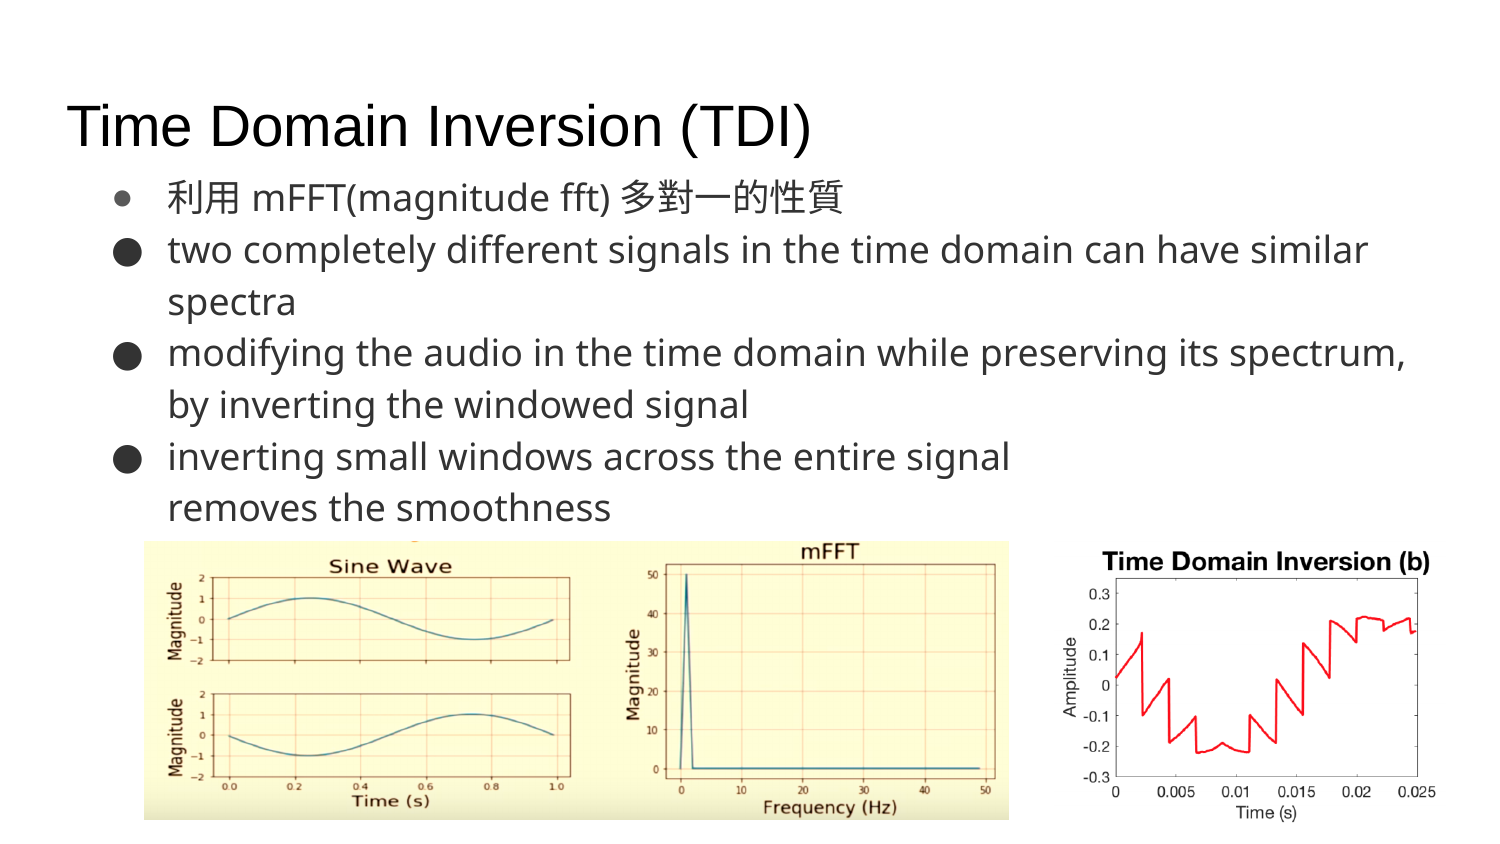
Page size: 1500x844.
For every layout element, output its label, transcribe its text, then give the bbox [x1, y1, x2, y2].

list 利用mFFT(magnitude fft)多對一的性質 two completely different signals in the time domain can have similar spectra modifying the audio in the time domain while preserving its spectrum, by inverting the windowed signal inverting small windows across the entire signal removes the smoothness [77, 152, 1427, 597]
title Time Domain Inversion (TDI) [51, 72, 1449, 167]
picture [1054, 535, 1447, 836]
picture [143, 541, 1009, 820]
